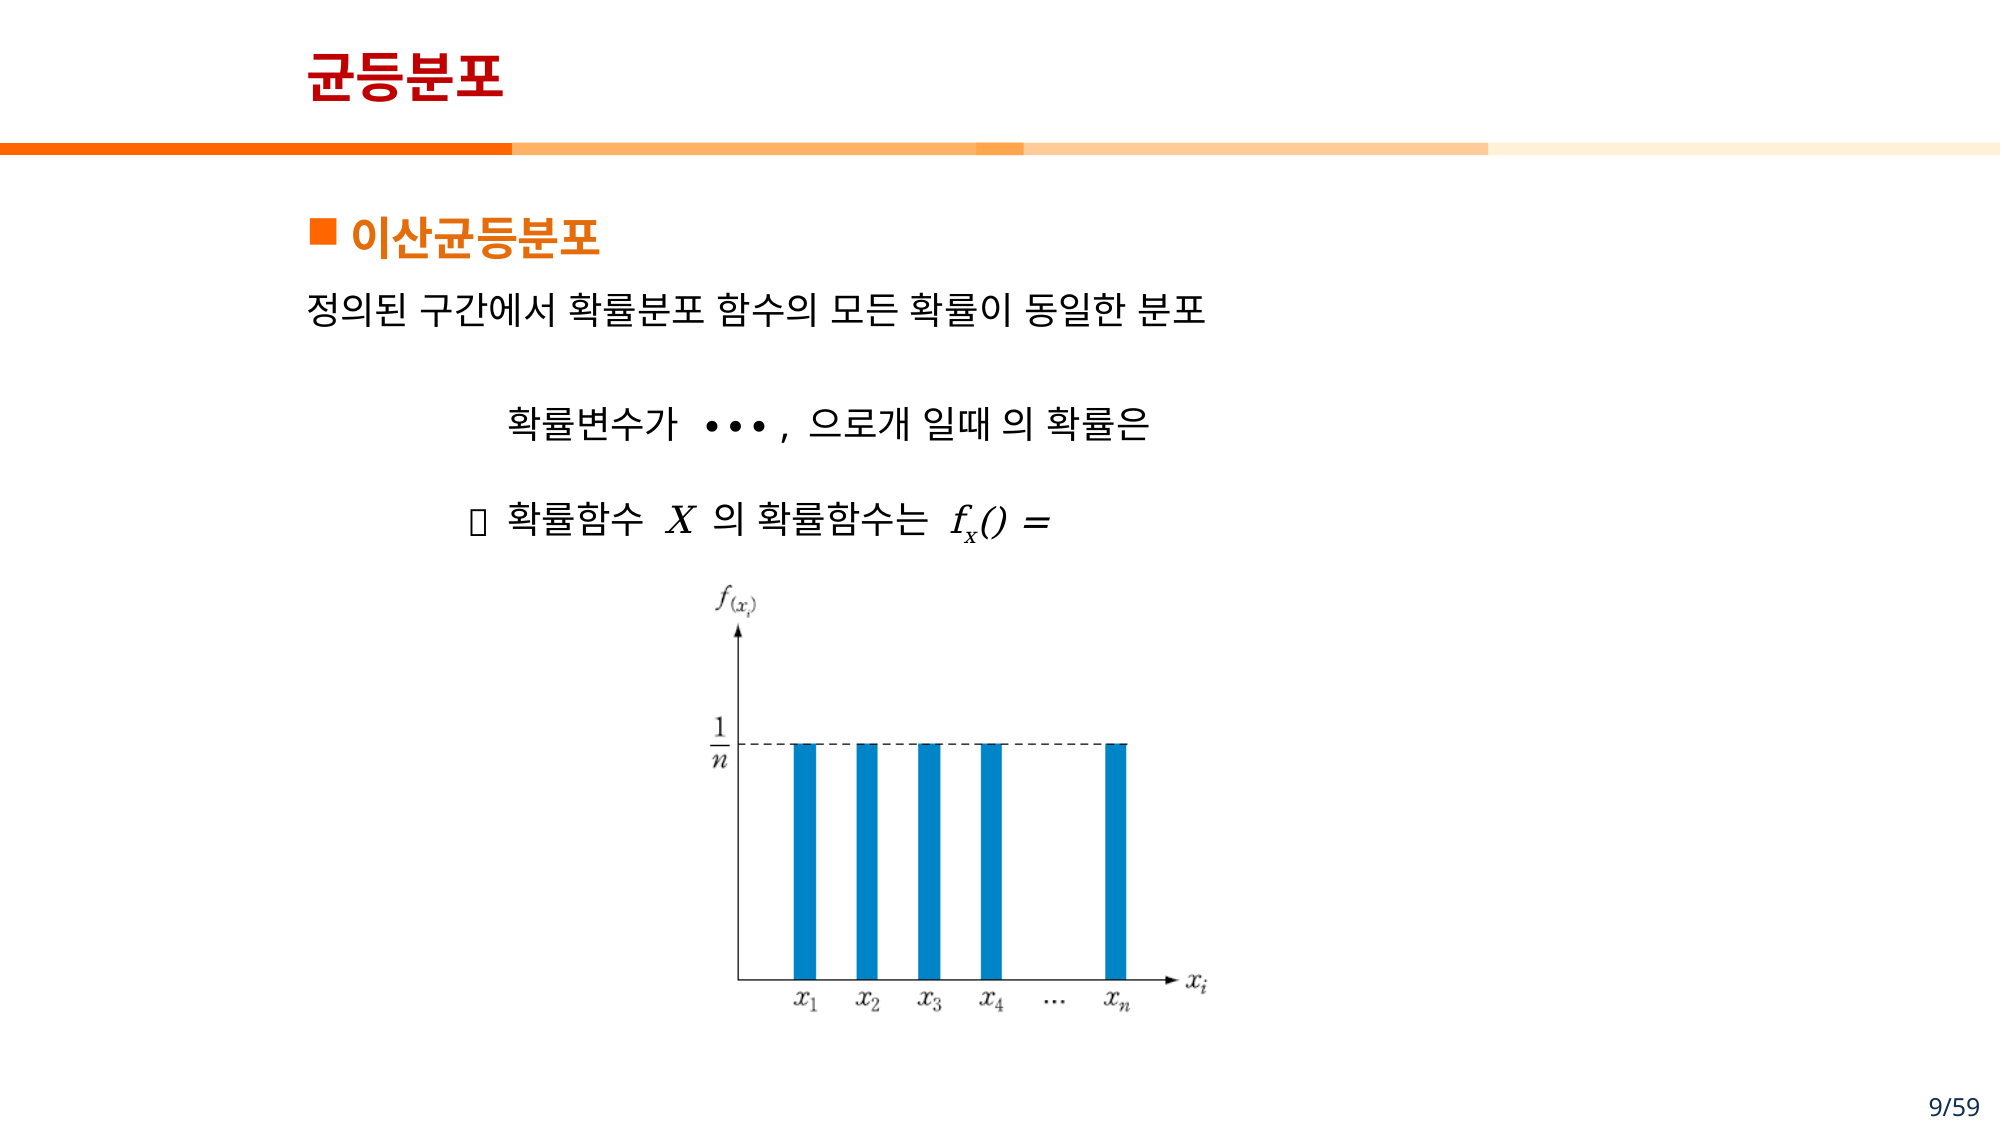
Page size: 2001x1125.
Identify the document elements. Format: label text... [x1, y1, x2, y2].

picture [705, 580, 1214, 1020]
title 균등분포 [291, 31, 1532, 122]
text_box  [452, 491, 505, 552]
list 이산균등분포 정의된 구간에서 확률분포 함수의 모든 확률이 동일한 분포 [291, 174, 1709, 1073]
